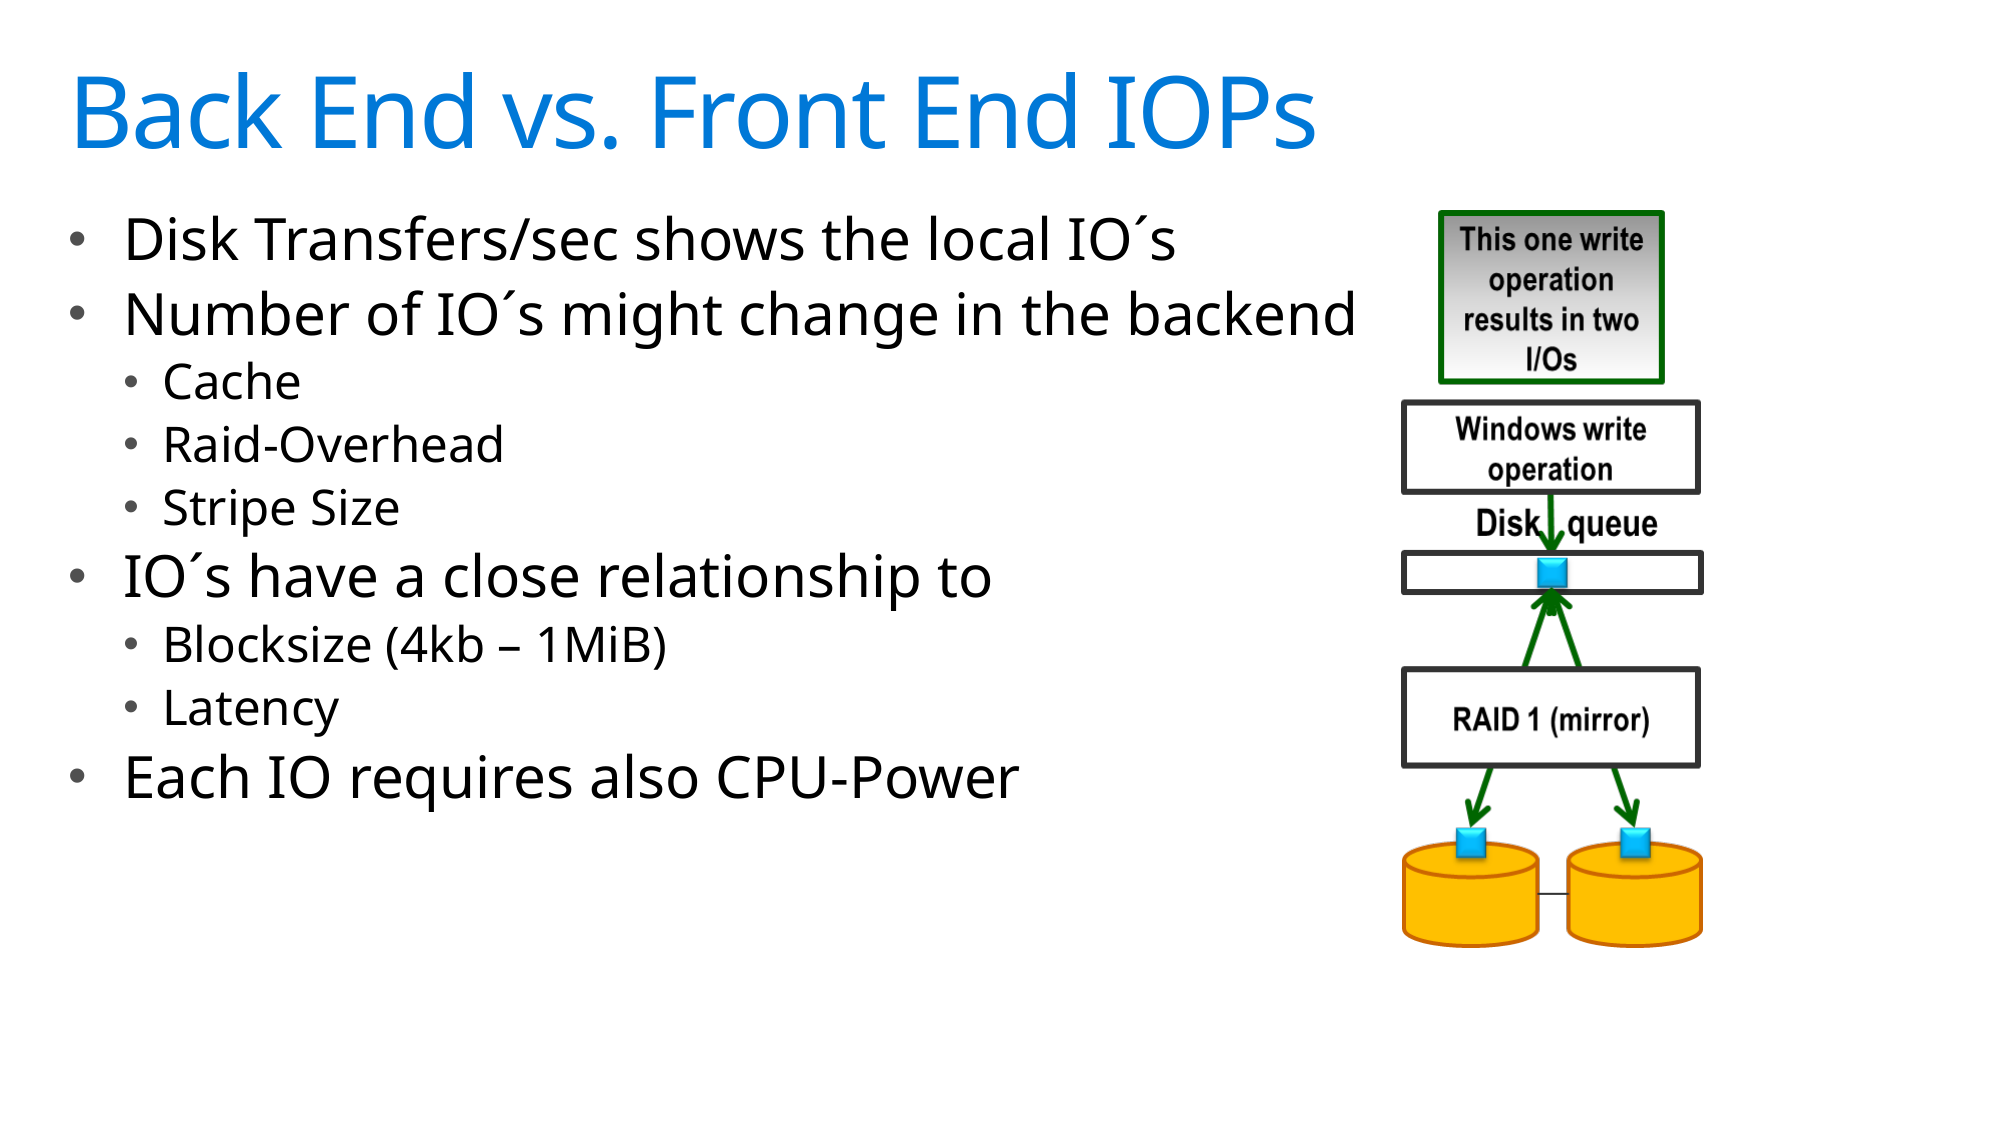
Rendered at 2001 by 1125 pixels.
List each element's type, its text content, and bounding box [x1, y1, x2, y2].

title Back End vs. Front End IOPs [44, 47, 1957, 196]
list Disk Transfers/sec shows the local IO´s Number of IO´s might change in the backend Cache Raid-Overhead Stripe Size IO´s have a close relationship to Blocksize (4kb – 1MiB) Latency Each IO requires also CPU-Power [44, 196, 1956, 507]
picture [1401, 207, 1704, 948]
